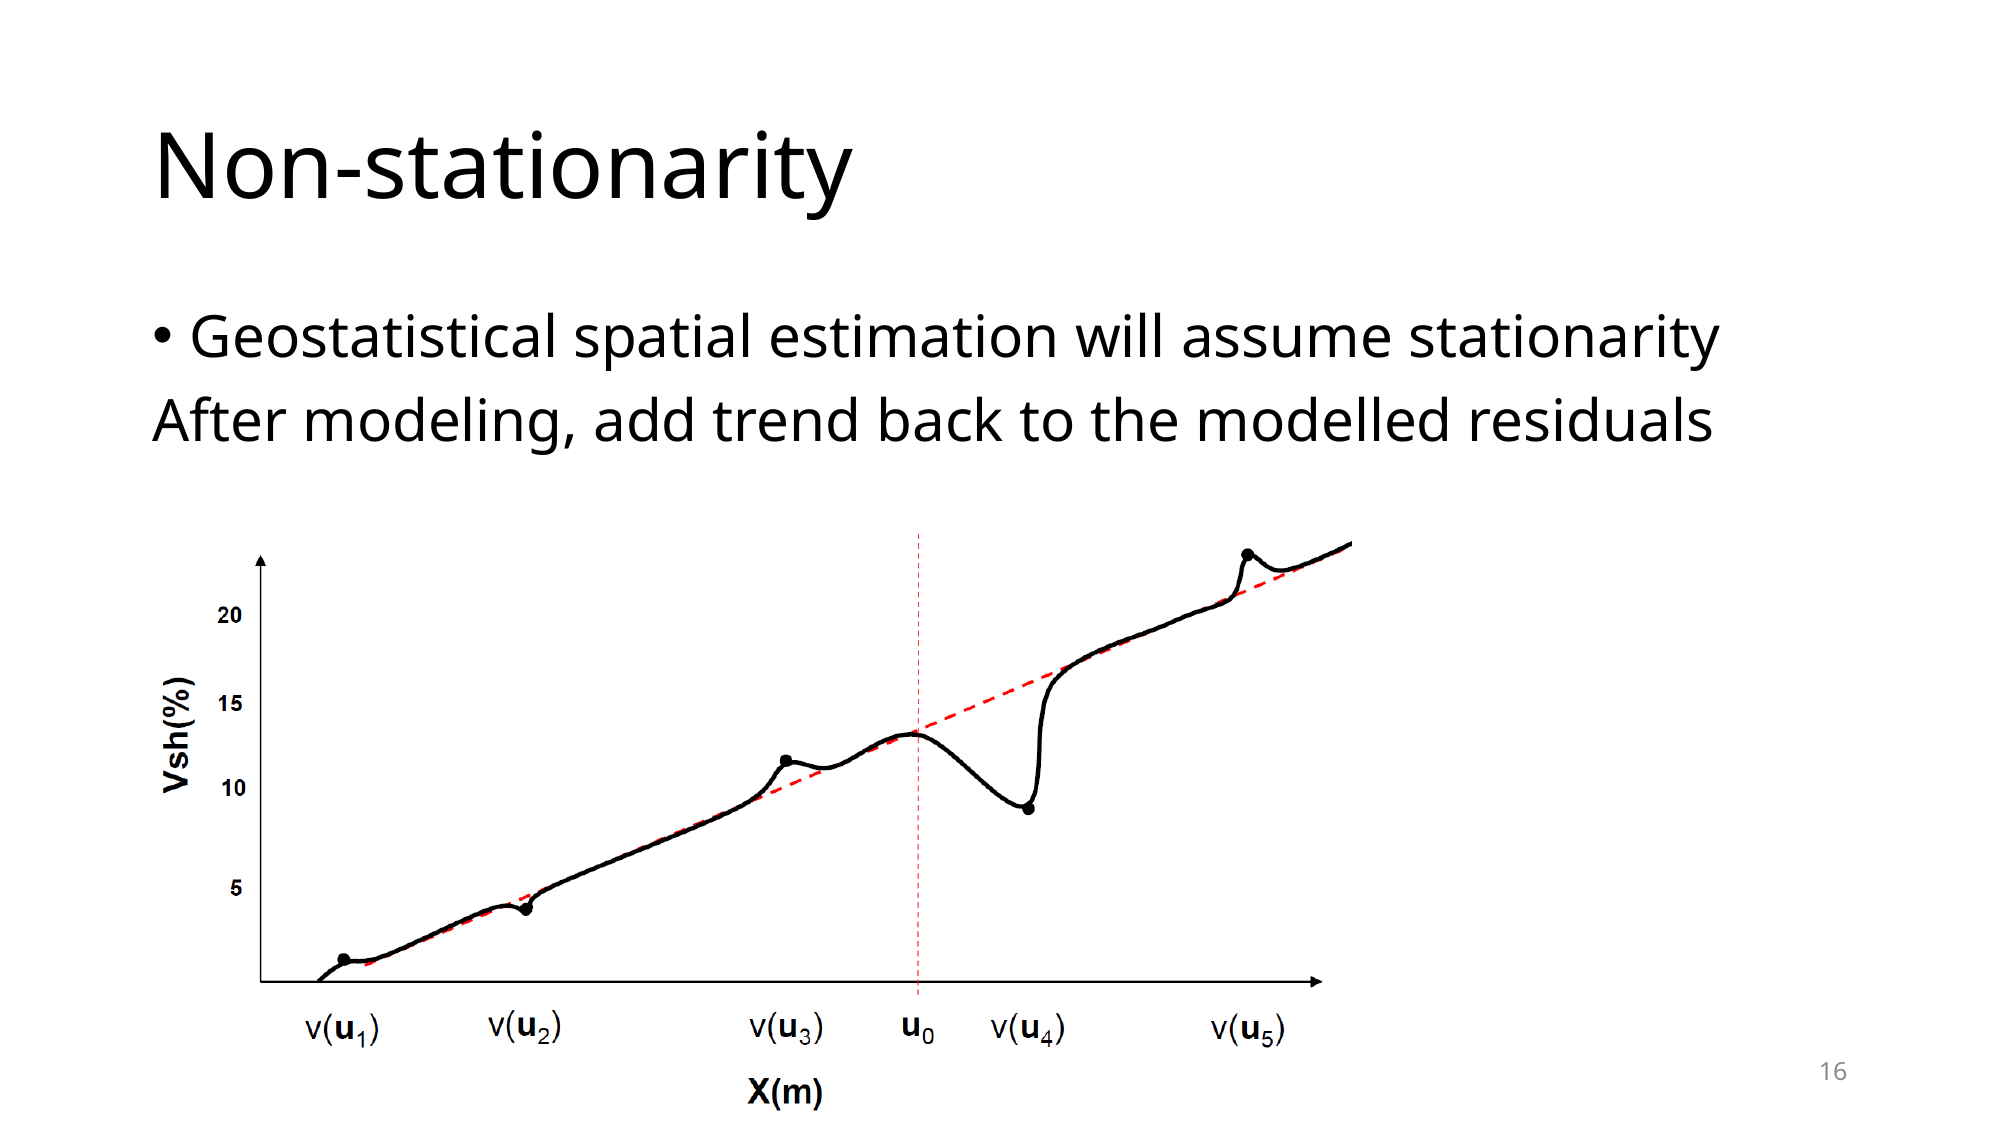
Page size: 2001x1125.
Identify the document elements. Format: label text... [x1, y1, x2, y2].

slide_number 16 [1412, 1042, 1863, 1103]
picture [137, 482, 1352, 1125]
list Geostatistical spatial estimation will assume stationarity After modeling, add trend back to the modelled residuals [137, 299, 1863, 1014]
title Non-stationarity [137, 59, 1863, 278]
